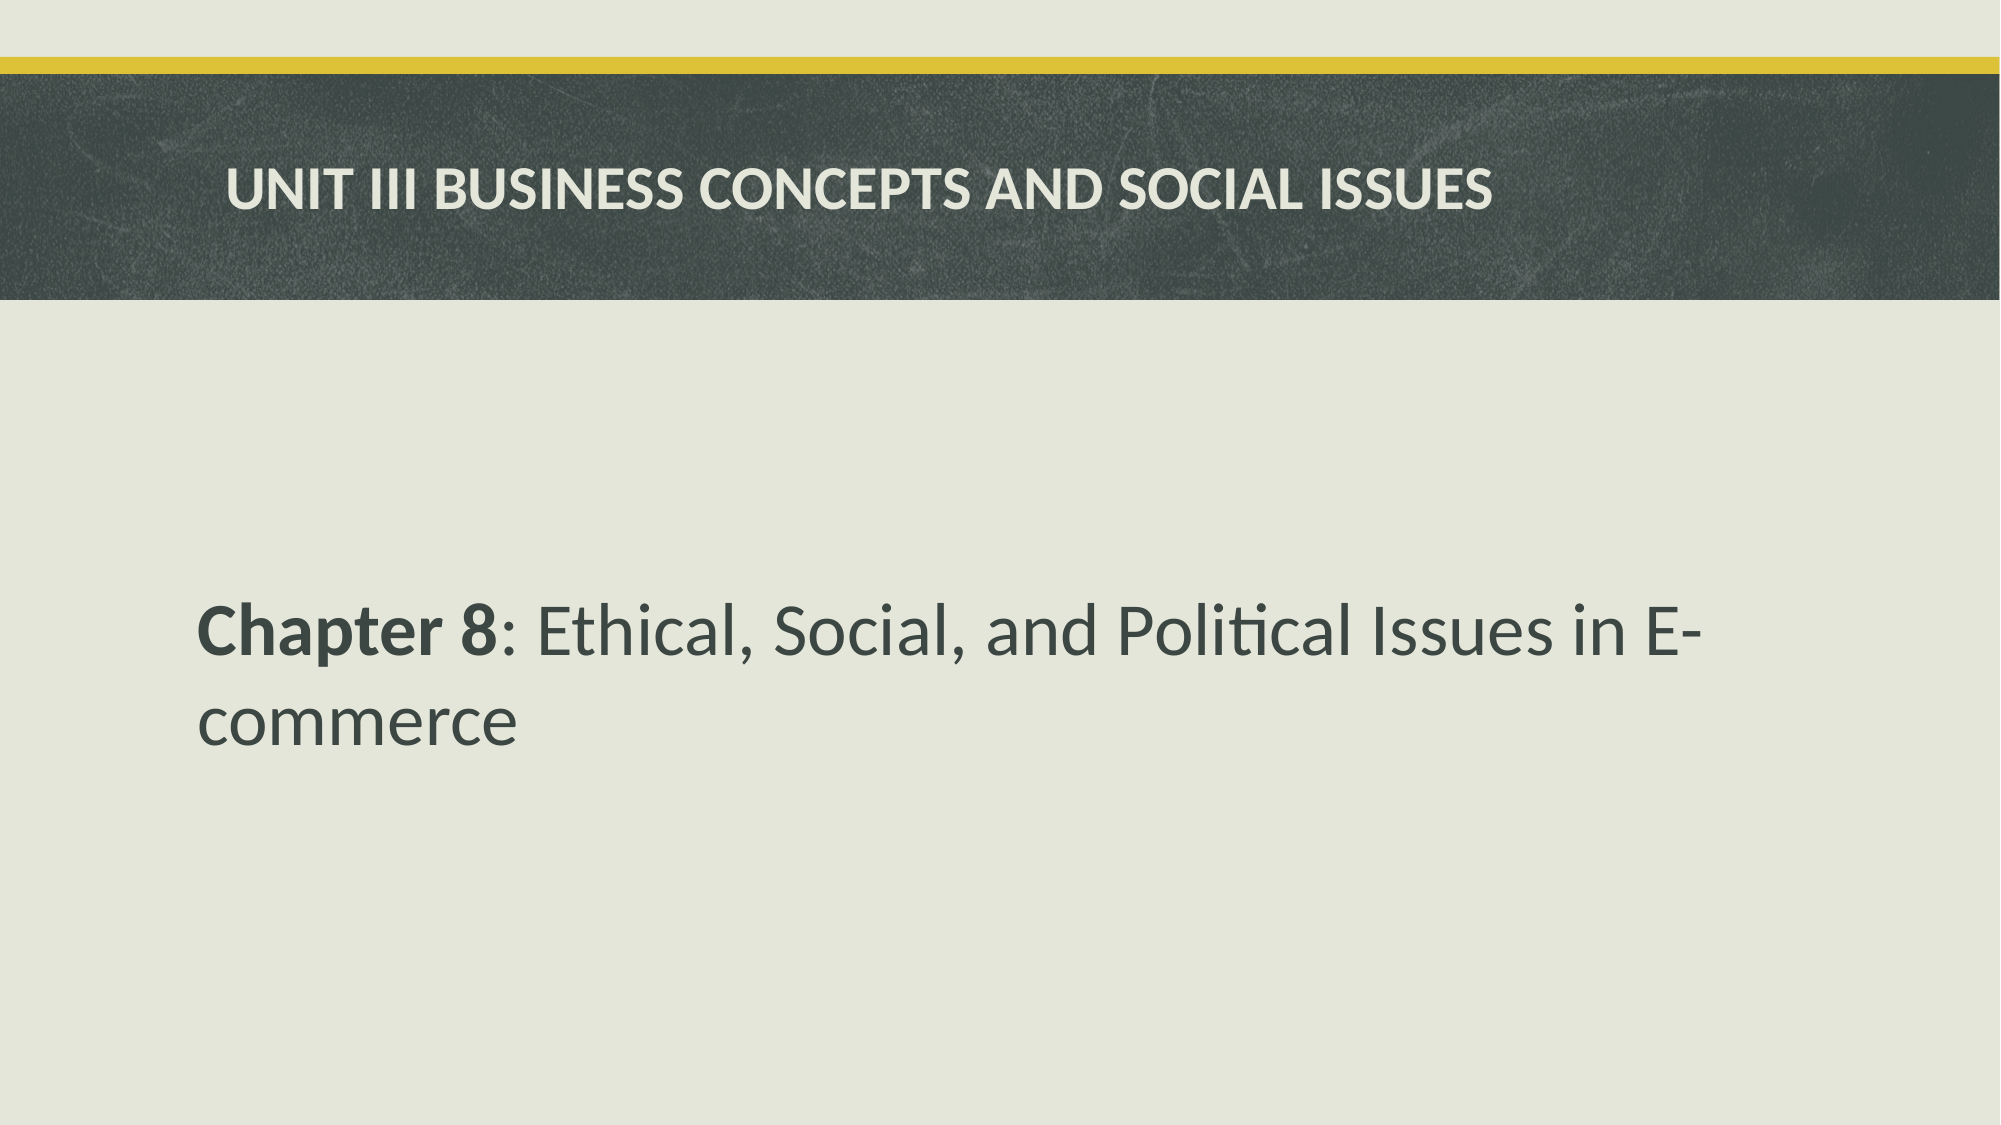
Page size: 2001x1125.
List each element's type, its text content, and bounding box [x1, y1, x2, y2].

title UNIT III BUSINESS CONCEPTS AND SOCIAL ISSUES [210, 76, 1790, 300]
list Chapter 8: Ethical, Social, and Political Issues in E-commerce [182, 330, 1790, 1094]
picture [0, 74, 2000, 300]
